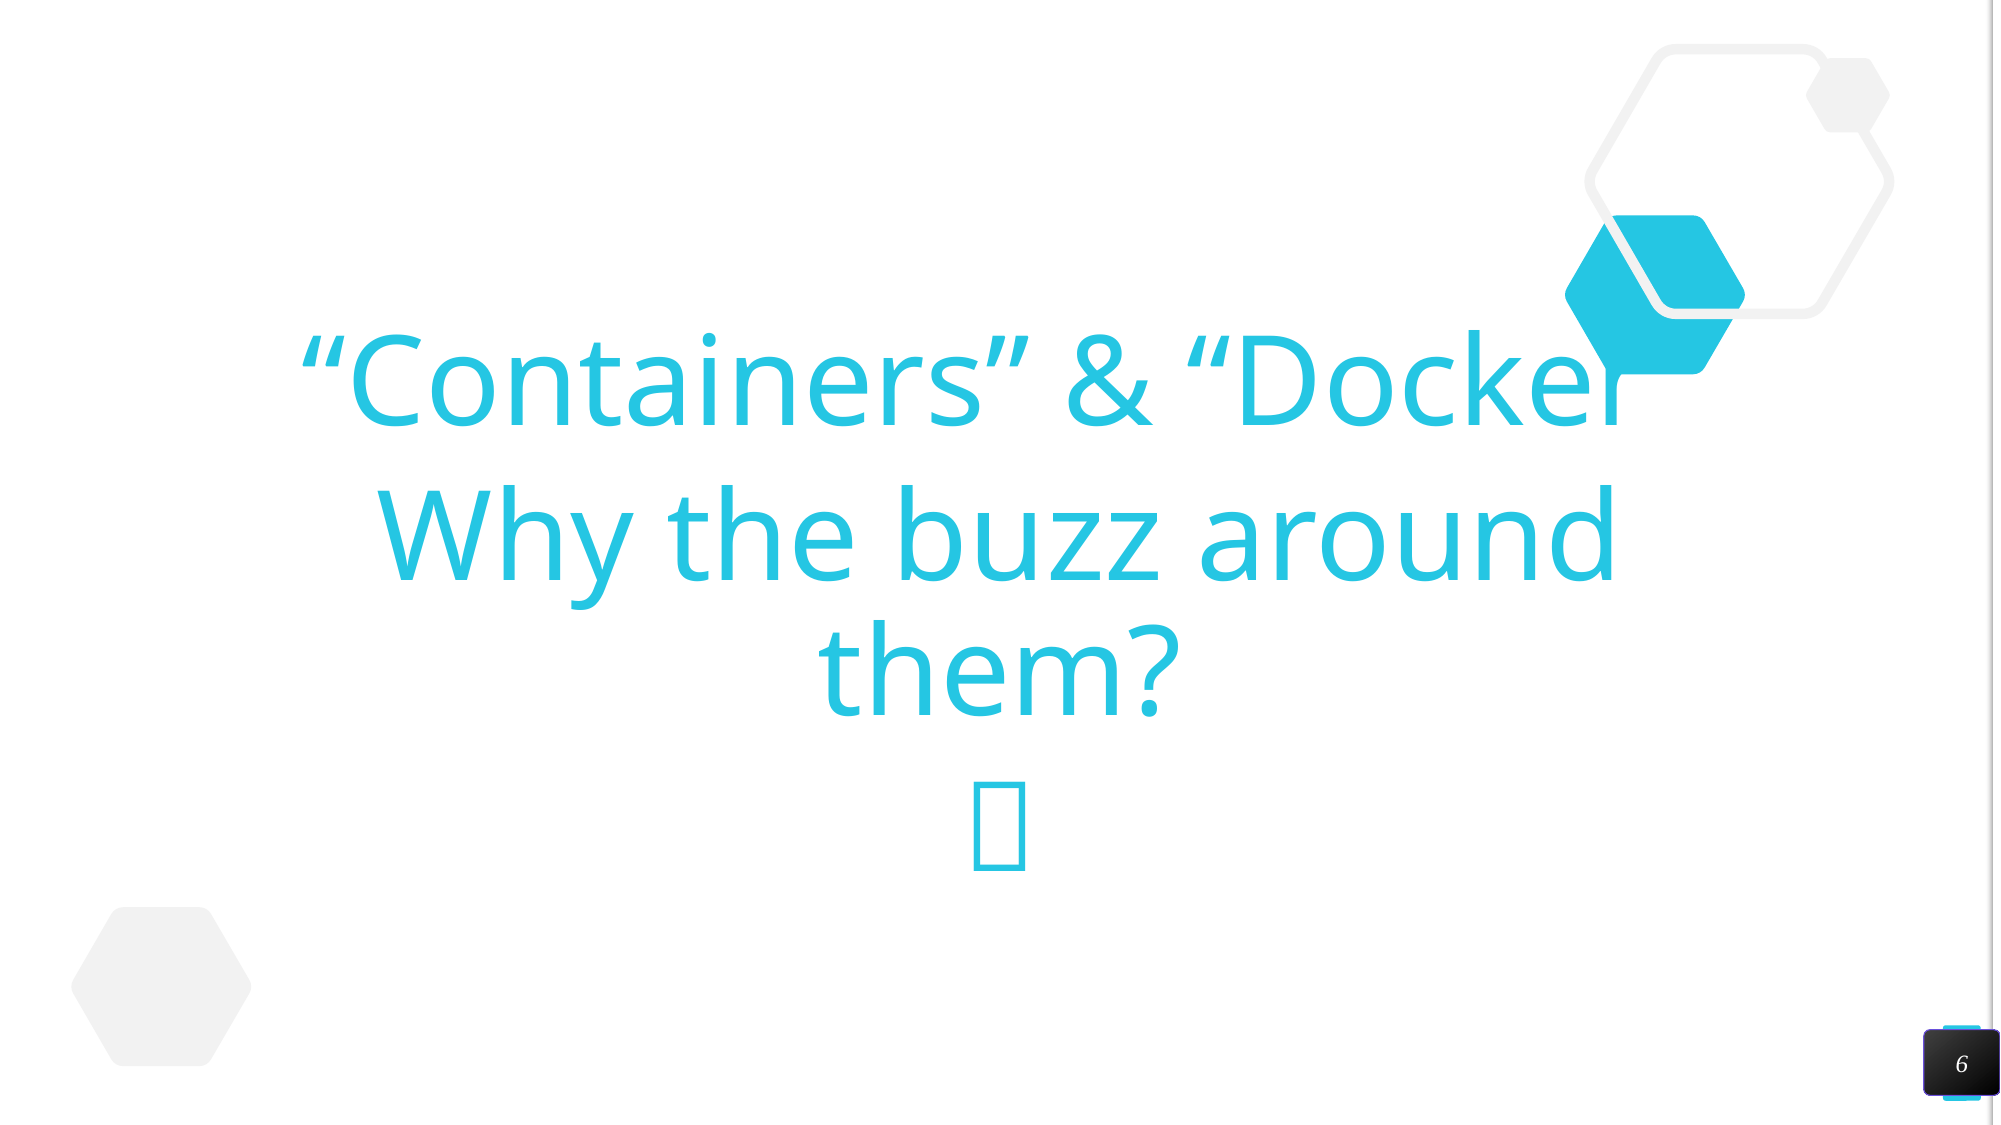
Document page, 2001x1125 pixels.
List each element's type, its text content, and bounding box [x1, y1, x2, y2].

list “Containers” & “Docker” Why the buzz around them? 🤔 [258, 372, 1742, 844]
slide_number 6 [1923, 1029, 2000, 1096]
